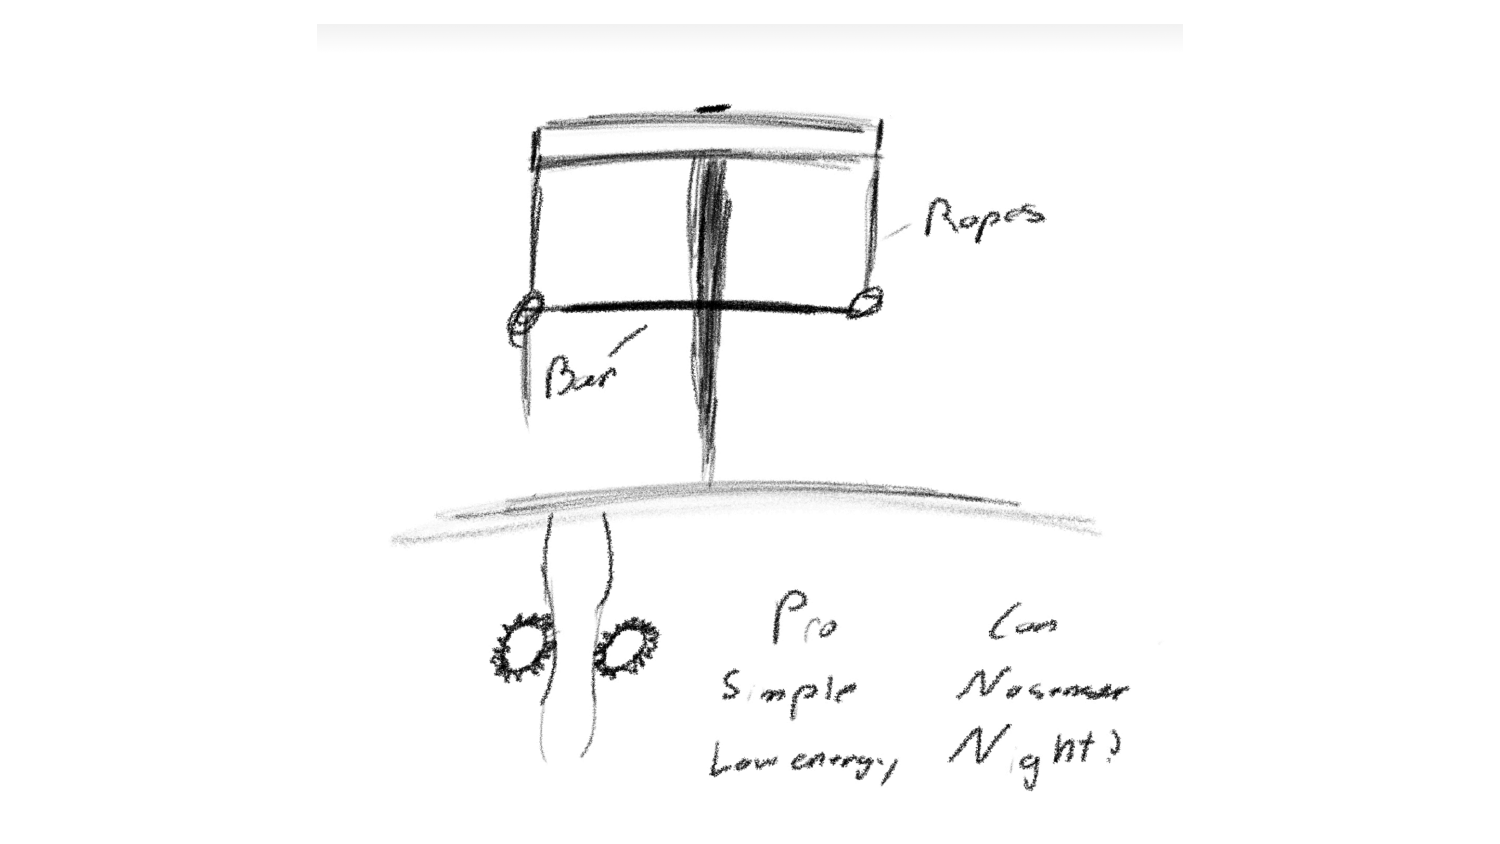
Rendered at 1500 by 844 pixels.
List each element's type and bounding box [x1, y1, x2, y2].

picture [317, 24, 1183, 819]
